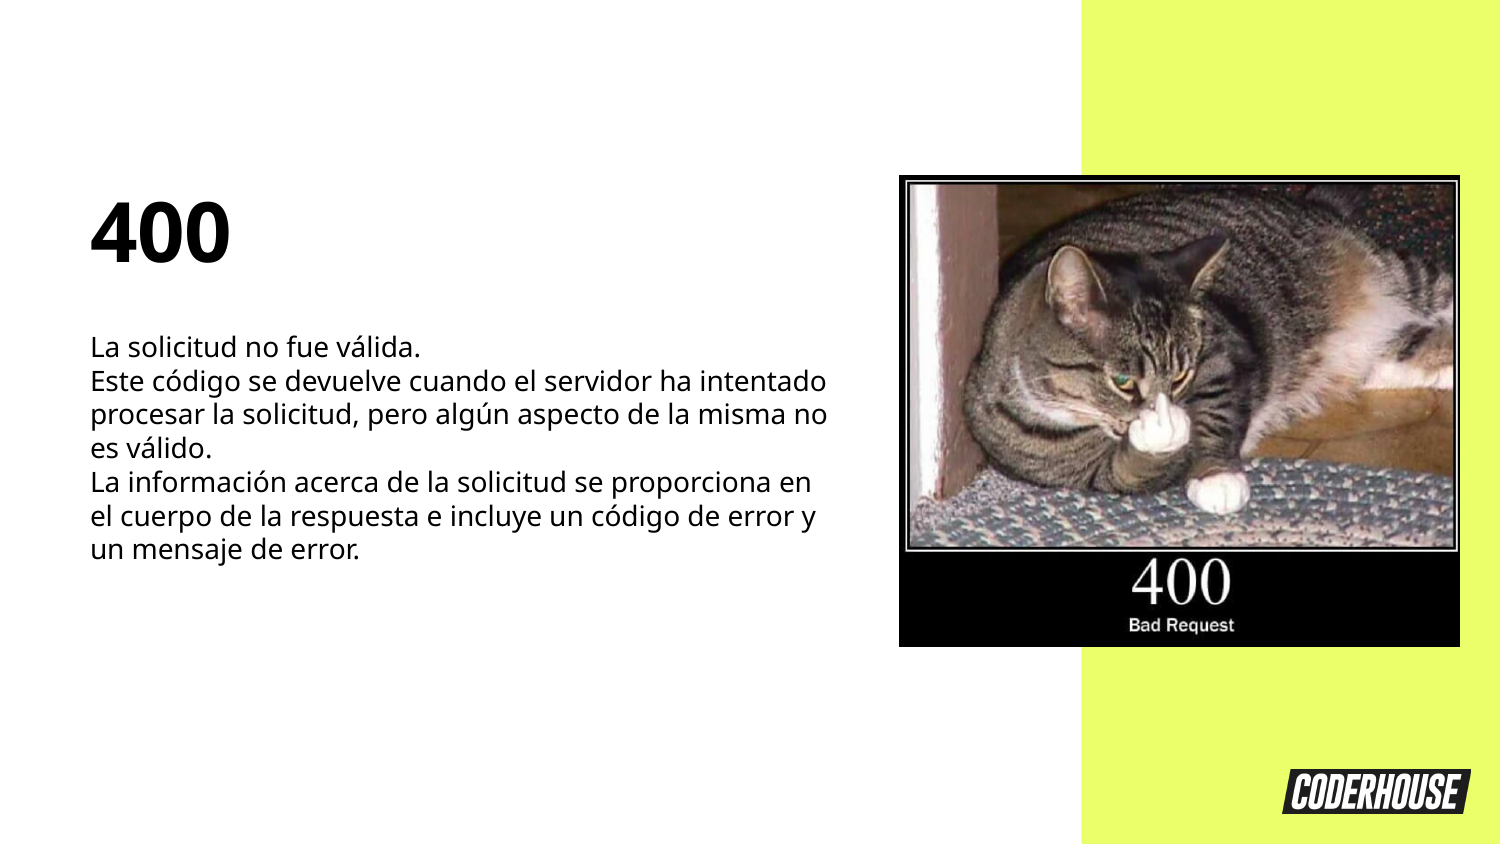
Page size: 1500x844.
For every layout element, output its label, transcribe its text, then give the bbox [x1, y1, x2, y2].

text_box 400 [75, 175, 851, 296]
picture [1281, 769, 1471, 814]
text_box La solicitud no fue válida. Este código se devuelve cuando el servidor ha intentado procesar la solicitud, pero algún aspecto de la misma no es válido. La información acerca de la solicitud se proporciona en el cuerpo de la respuesta e incluye un código de error y un mensaje de error. [75, 314, 851, 581]
picture [0, 0, 1461, 844]
